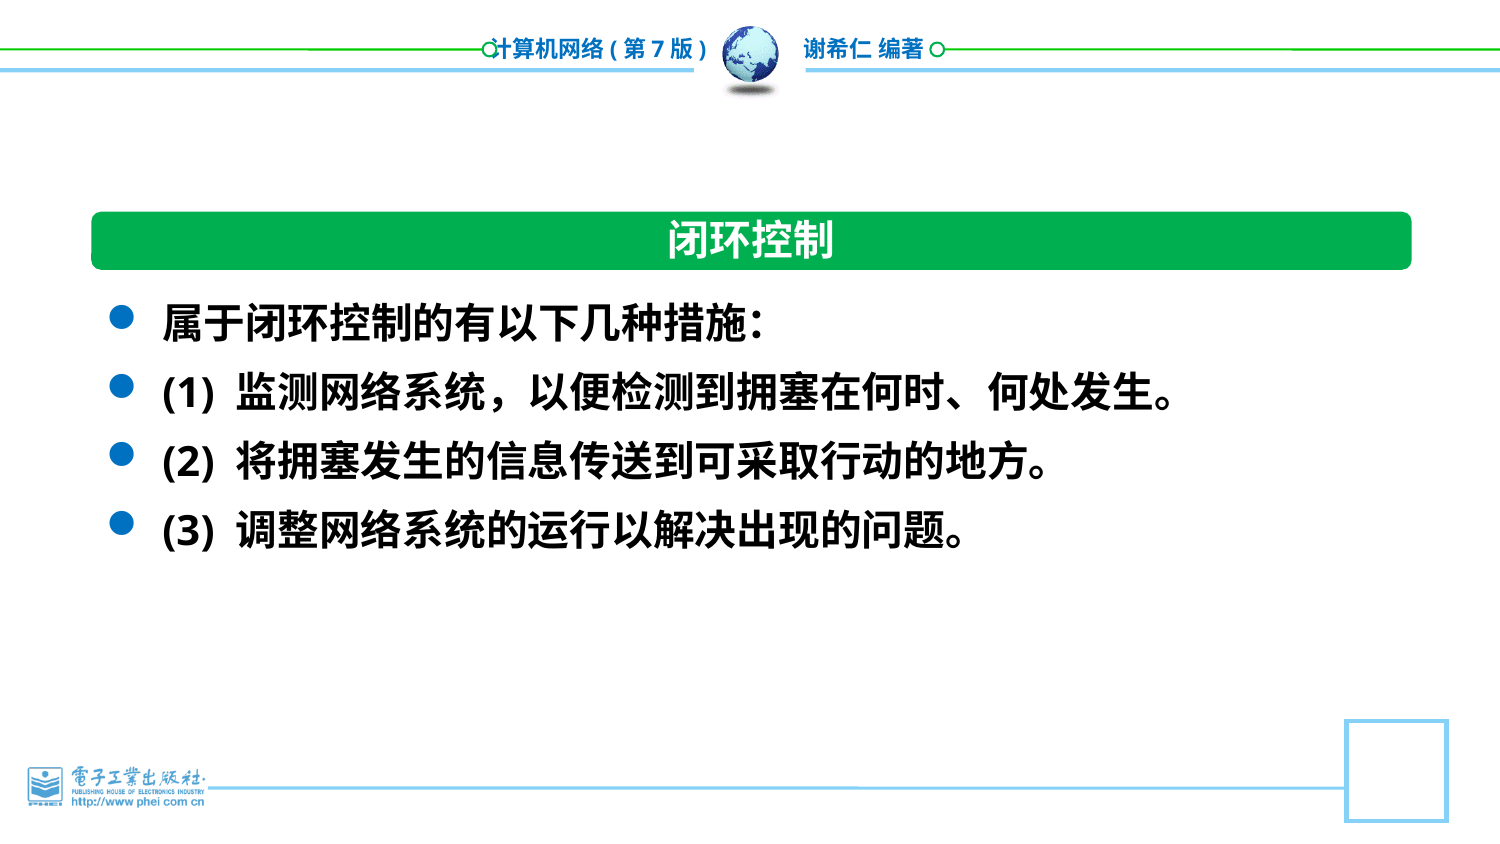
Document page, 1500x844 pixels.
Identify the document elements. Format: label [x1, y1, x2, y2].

text_box [91, 206, 1412, 561]
picture [23, 764, 208, 809]
picture [720, 24, 780, 100]
